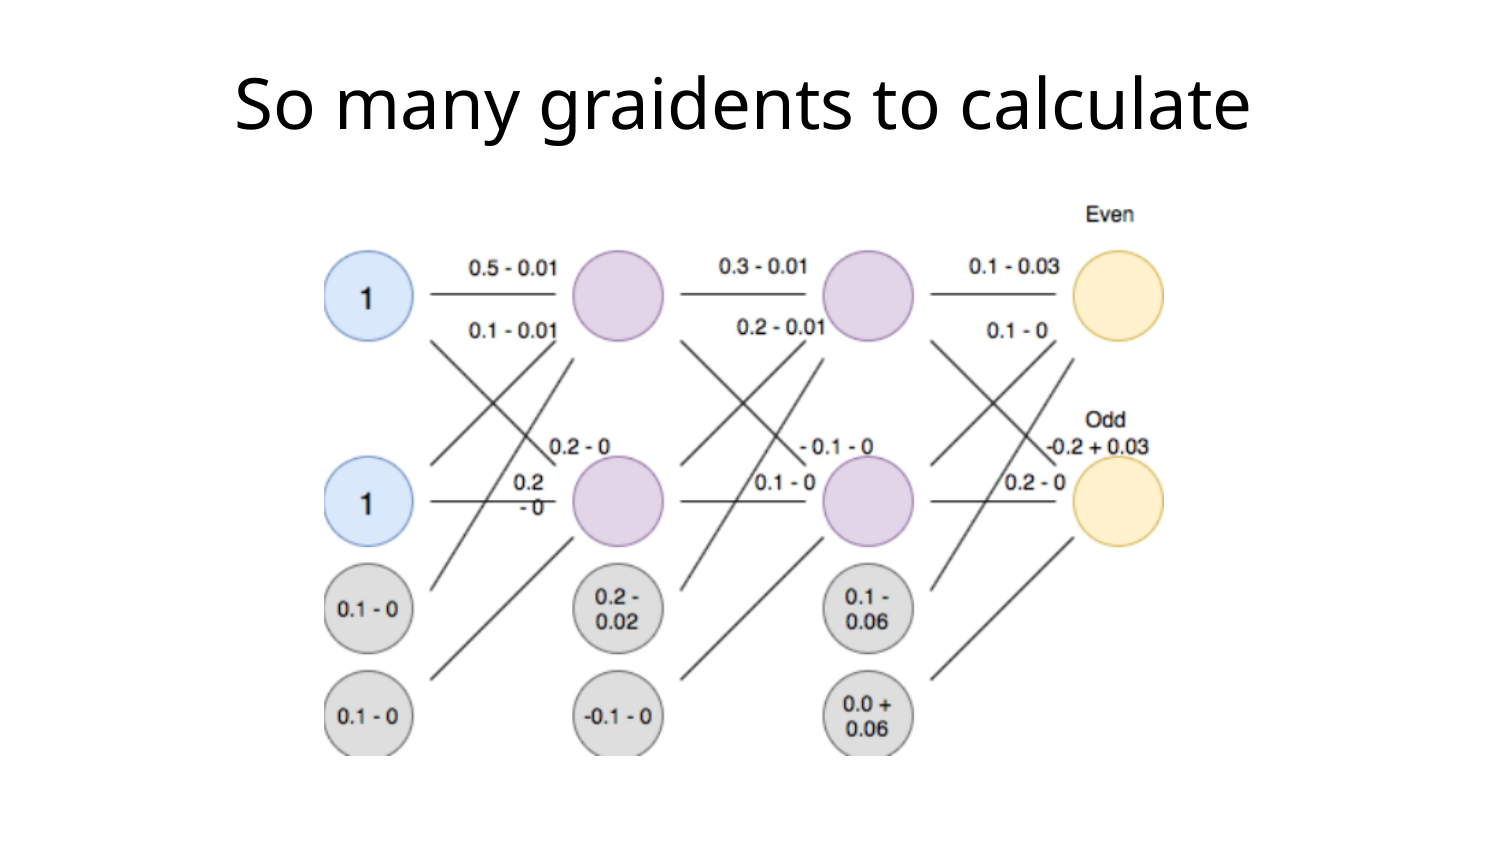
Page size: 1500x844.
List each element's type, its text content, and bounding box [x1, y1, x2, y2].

picture [324, 197, 1164, 756]
title So many graidents to calculate [64, 0, 1424, 204]
